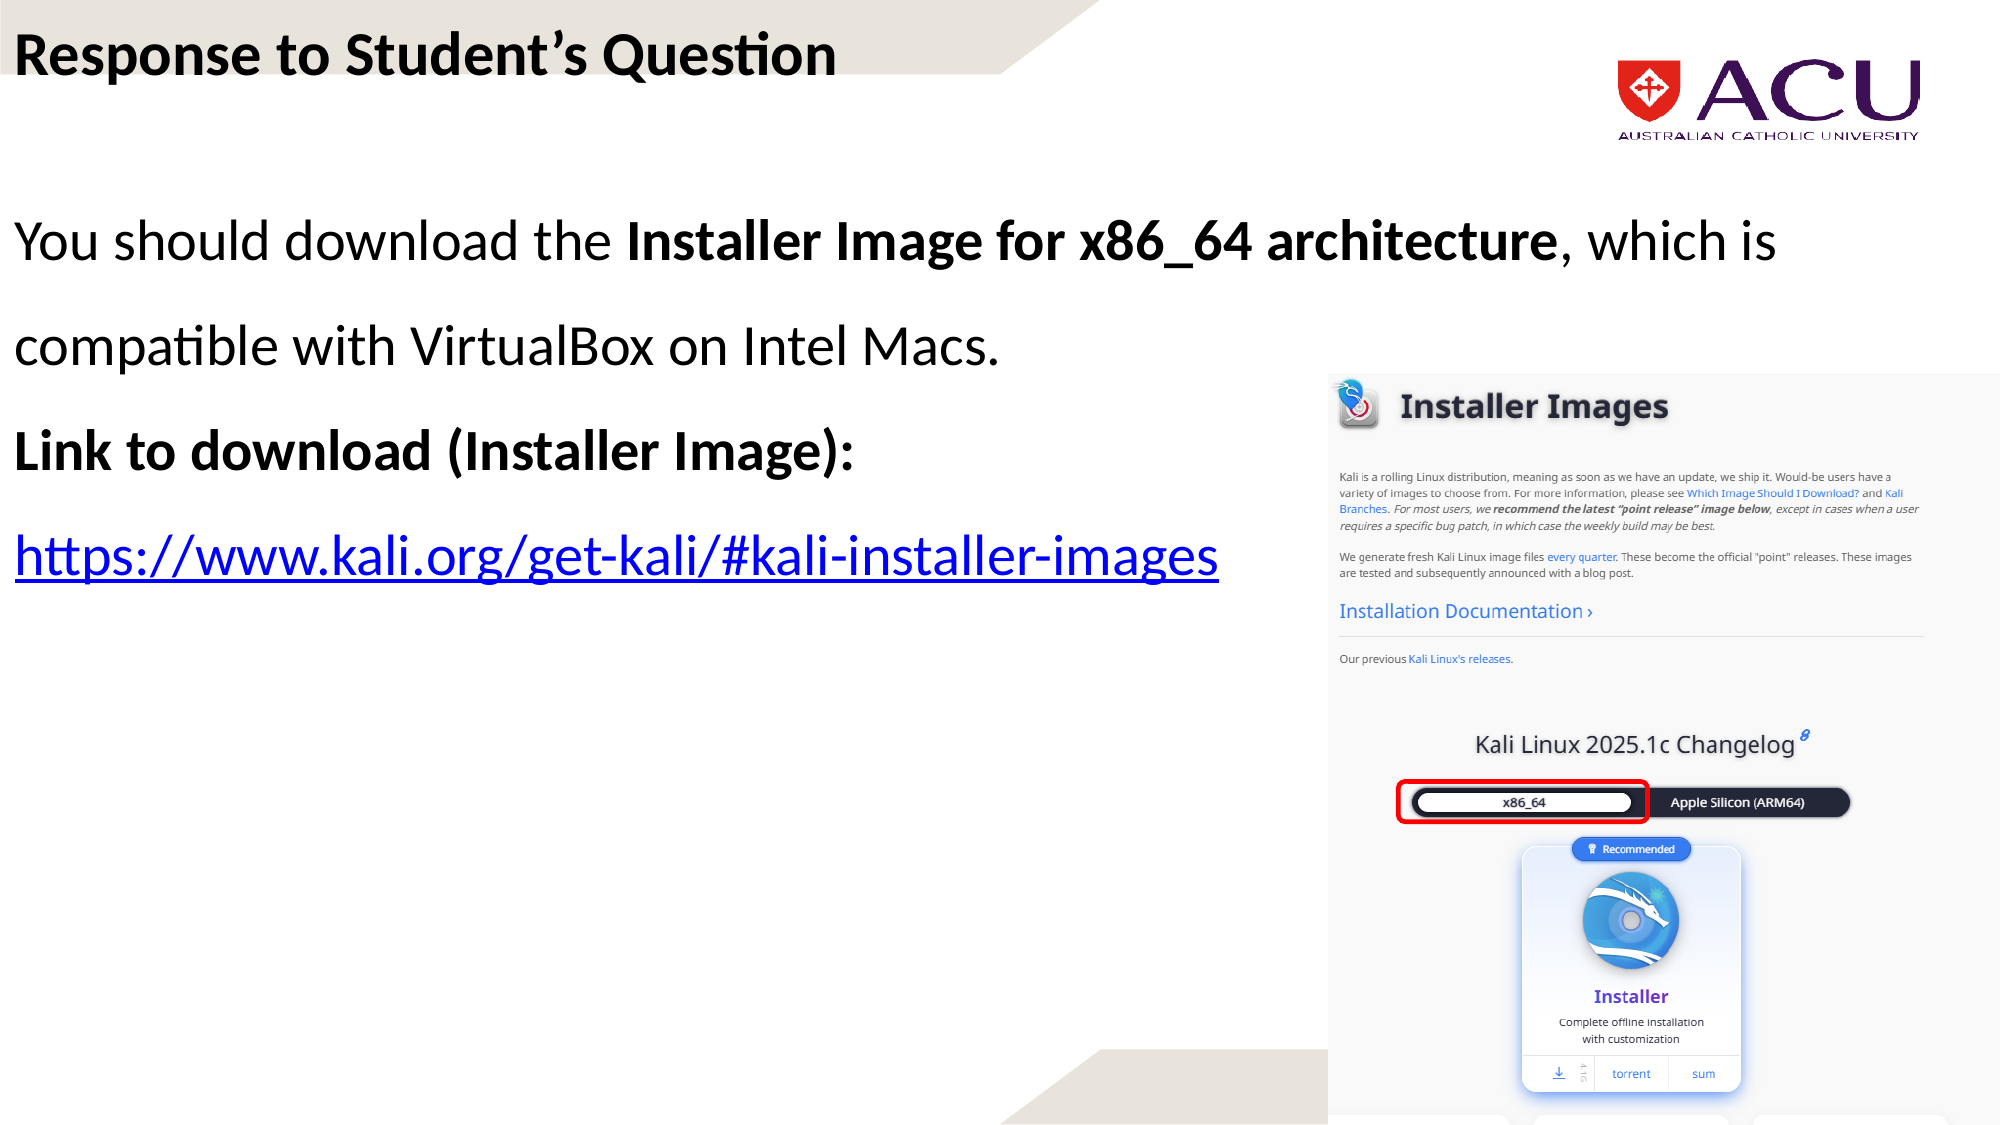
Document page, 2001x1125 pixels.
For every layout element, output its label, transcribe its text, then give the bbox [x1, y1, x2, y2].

text_box Response to Student’s Question [0, 0, 2000, 96]
picture [1327, 373, 2000, 1125]
picture [1618, 96, 1920, 140]
text_box You should download the Installer Image for x86_64 architecture, which is compatible with VirtualBox on Intel Macs. Link to download (Installer Image): https://www.kali.org/get-kali/#kali-installer-images [0, 160, 2000, 595]
